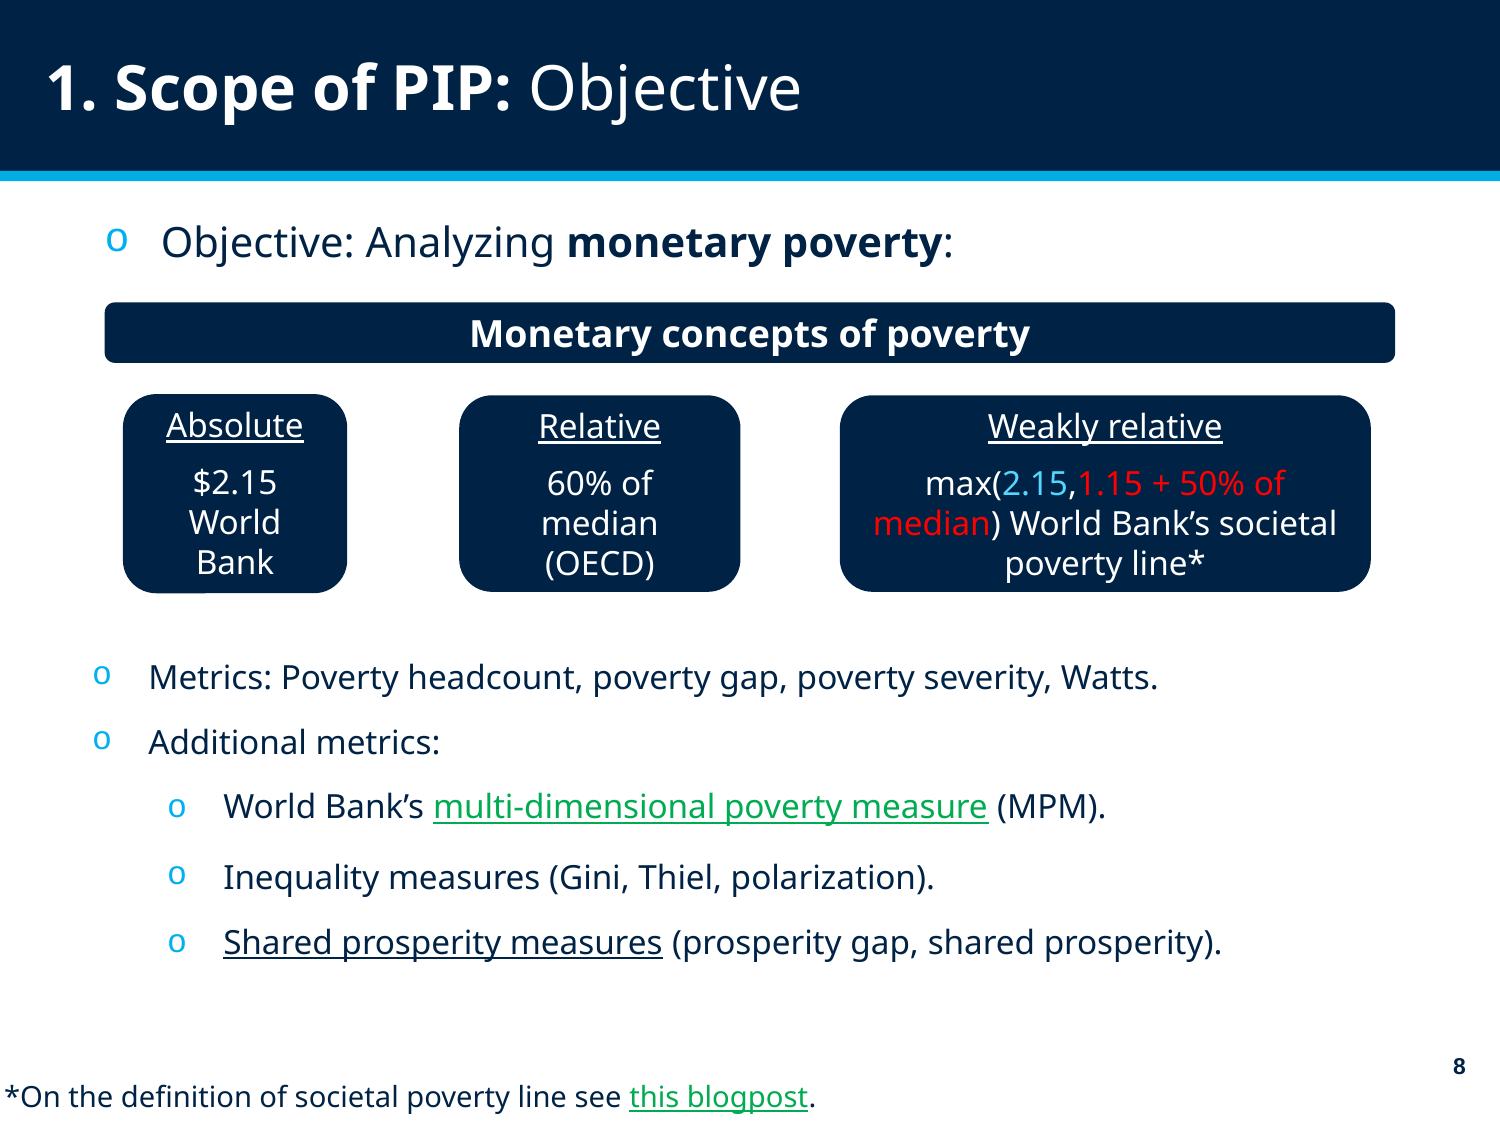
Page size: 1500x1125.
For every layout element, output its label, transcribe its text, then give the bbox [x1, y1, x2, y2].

text_box Absolute $2.15 World Bank [122, 394, 348, 594]
text_box Weakly relative max(2.15,1.15 + 50% of median) World Bank’s societal poverty line* [839, 395, 1371, 592]
text_box *On the definition of societal poverty line see this blogpost. [0, 1070, 831, 1125]
text_box [0, 170, 1500, 182]
text_box Objective: Analyzing monetary poverty: [43, 208, 1500, 273]
text_box Monetary concepts of poverty [104, 302, 1396, 363]
text_box [0, 183, 1500, 1125]
text_box Metrics: Poverty headcount, poverty gap, poverty severity, Watts. Additional metrics: World Bank’s multi-dimensional poverty measure (MPM). Inequality measures (Gini, Thiel, polarization). Shared prosperity measures (prosperity gap, shared prosperity). [30, 648, 1488, 974]
text_box 1. Scope of PIP: Objective [0, 0, 1500, 170]
text_box Relative 60% of median (OECD) [459, 395, 741, 592]
